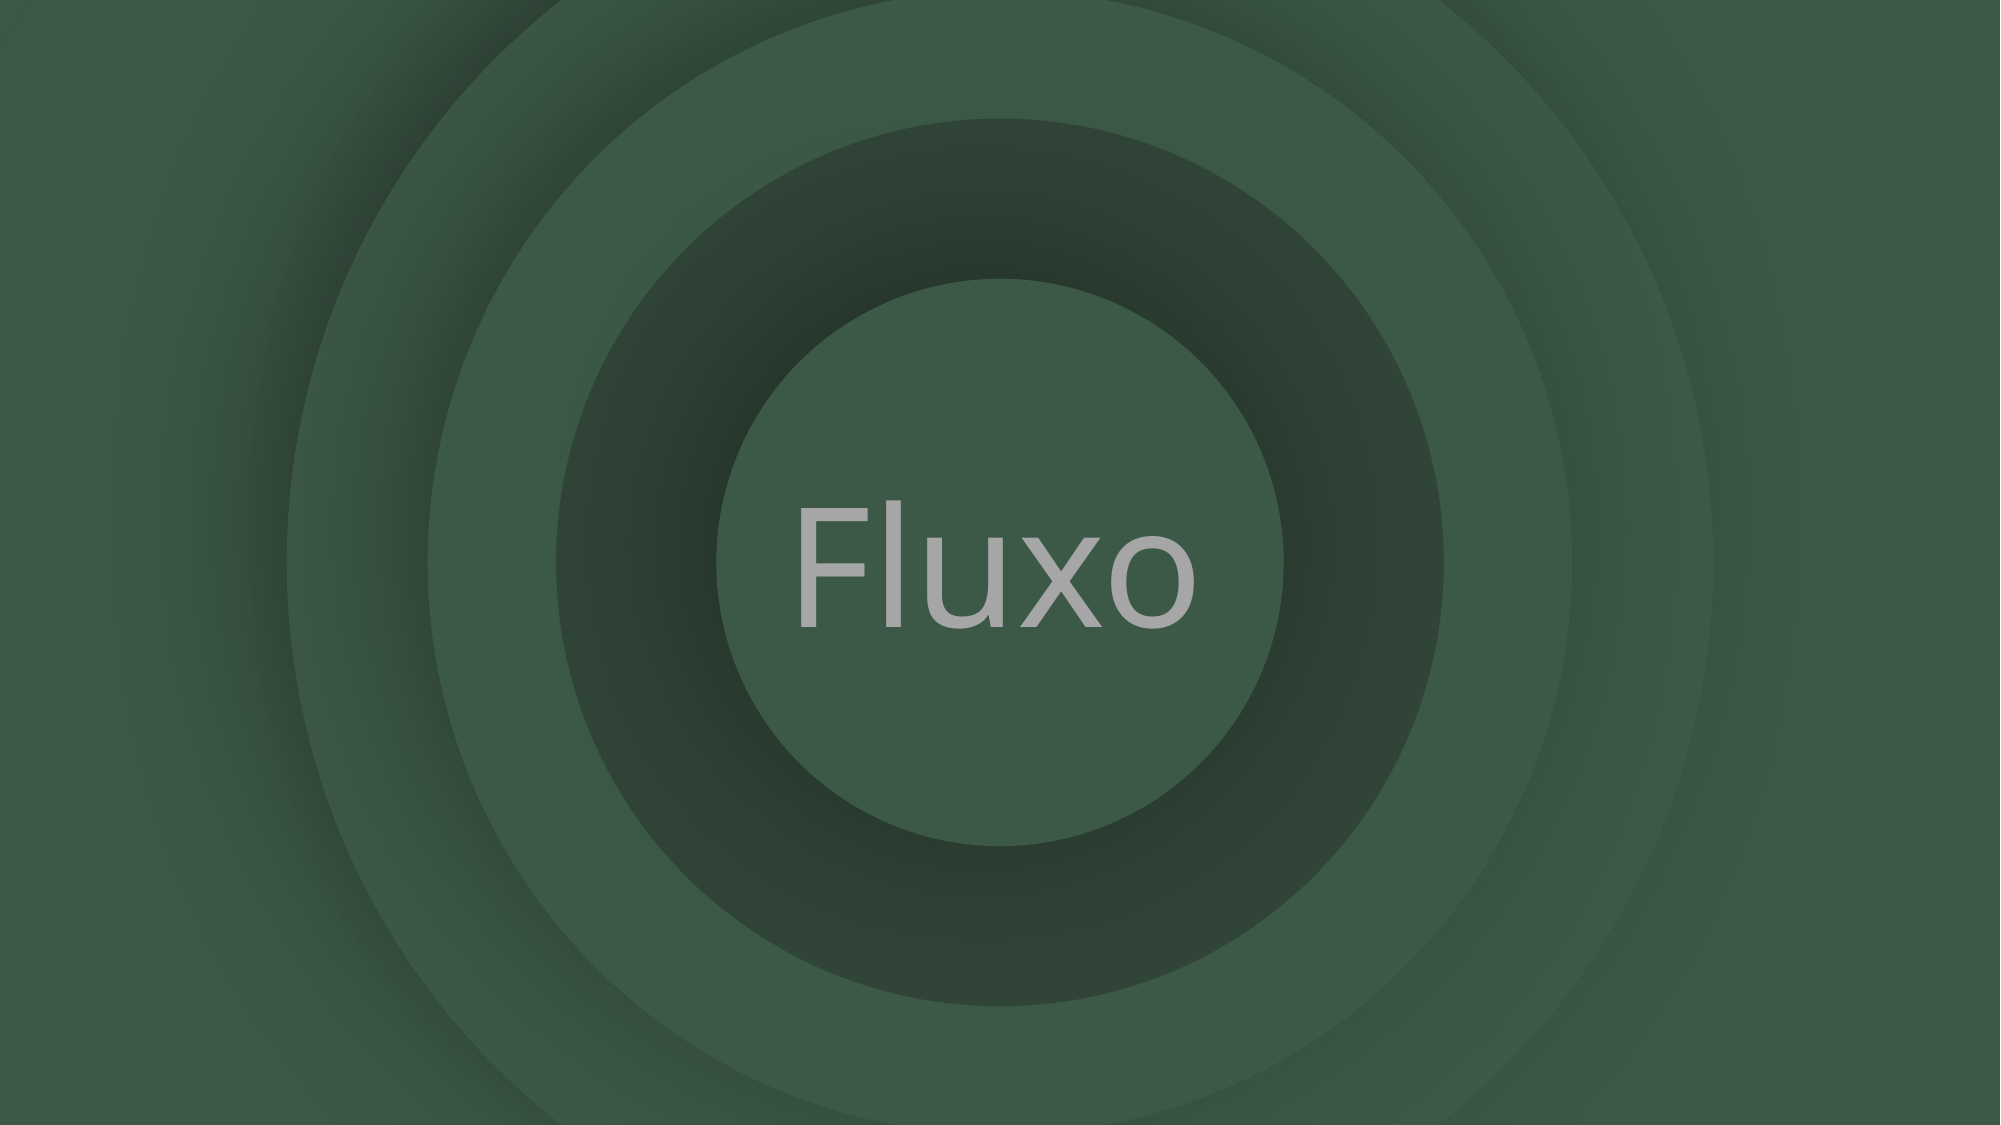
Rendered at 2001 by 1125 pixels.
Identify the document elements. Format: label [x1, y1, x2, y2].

text_box [0, 0, 2000, 1125]
